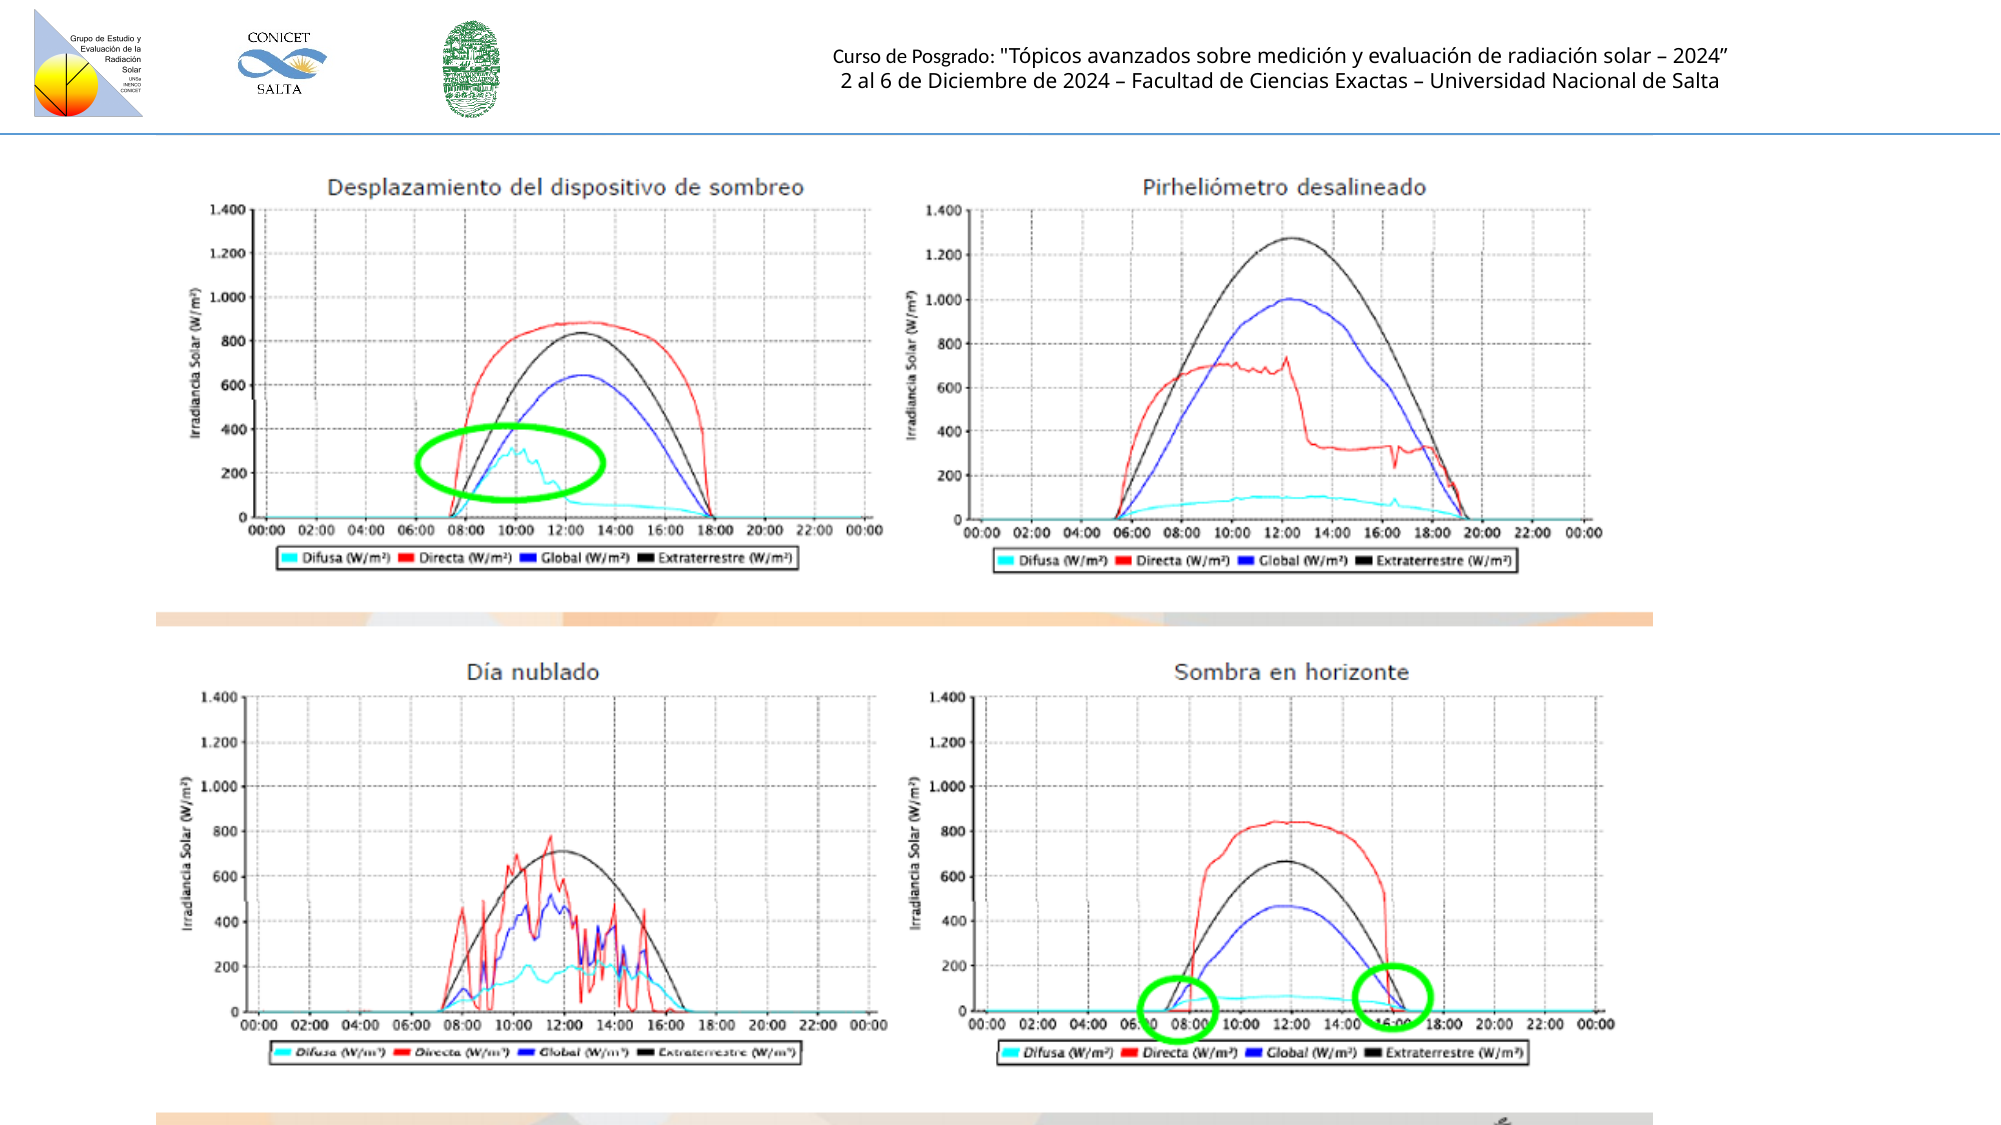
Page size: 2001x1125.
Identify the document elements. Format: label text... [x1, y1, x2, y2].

picture [34, 9, 149, 117]
picture [224, 12, 339, 127]
text_box Curso de Posgrado: "Tópicos avanzados sobre medición y evaluación de radiación solar – 2024” 2 al 6 de Diciembre de 2024 – Facultad de Ciencias Exactas – Universidad Nacional de Salta [728, 35, 1833, 101]
picture [415, 11, 530, 126]
picture [156, 135, 1653, 1125]
